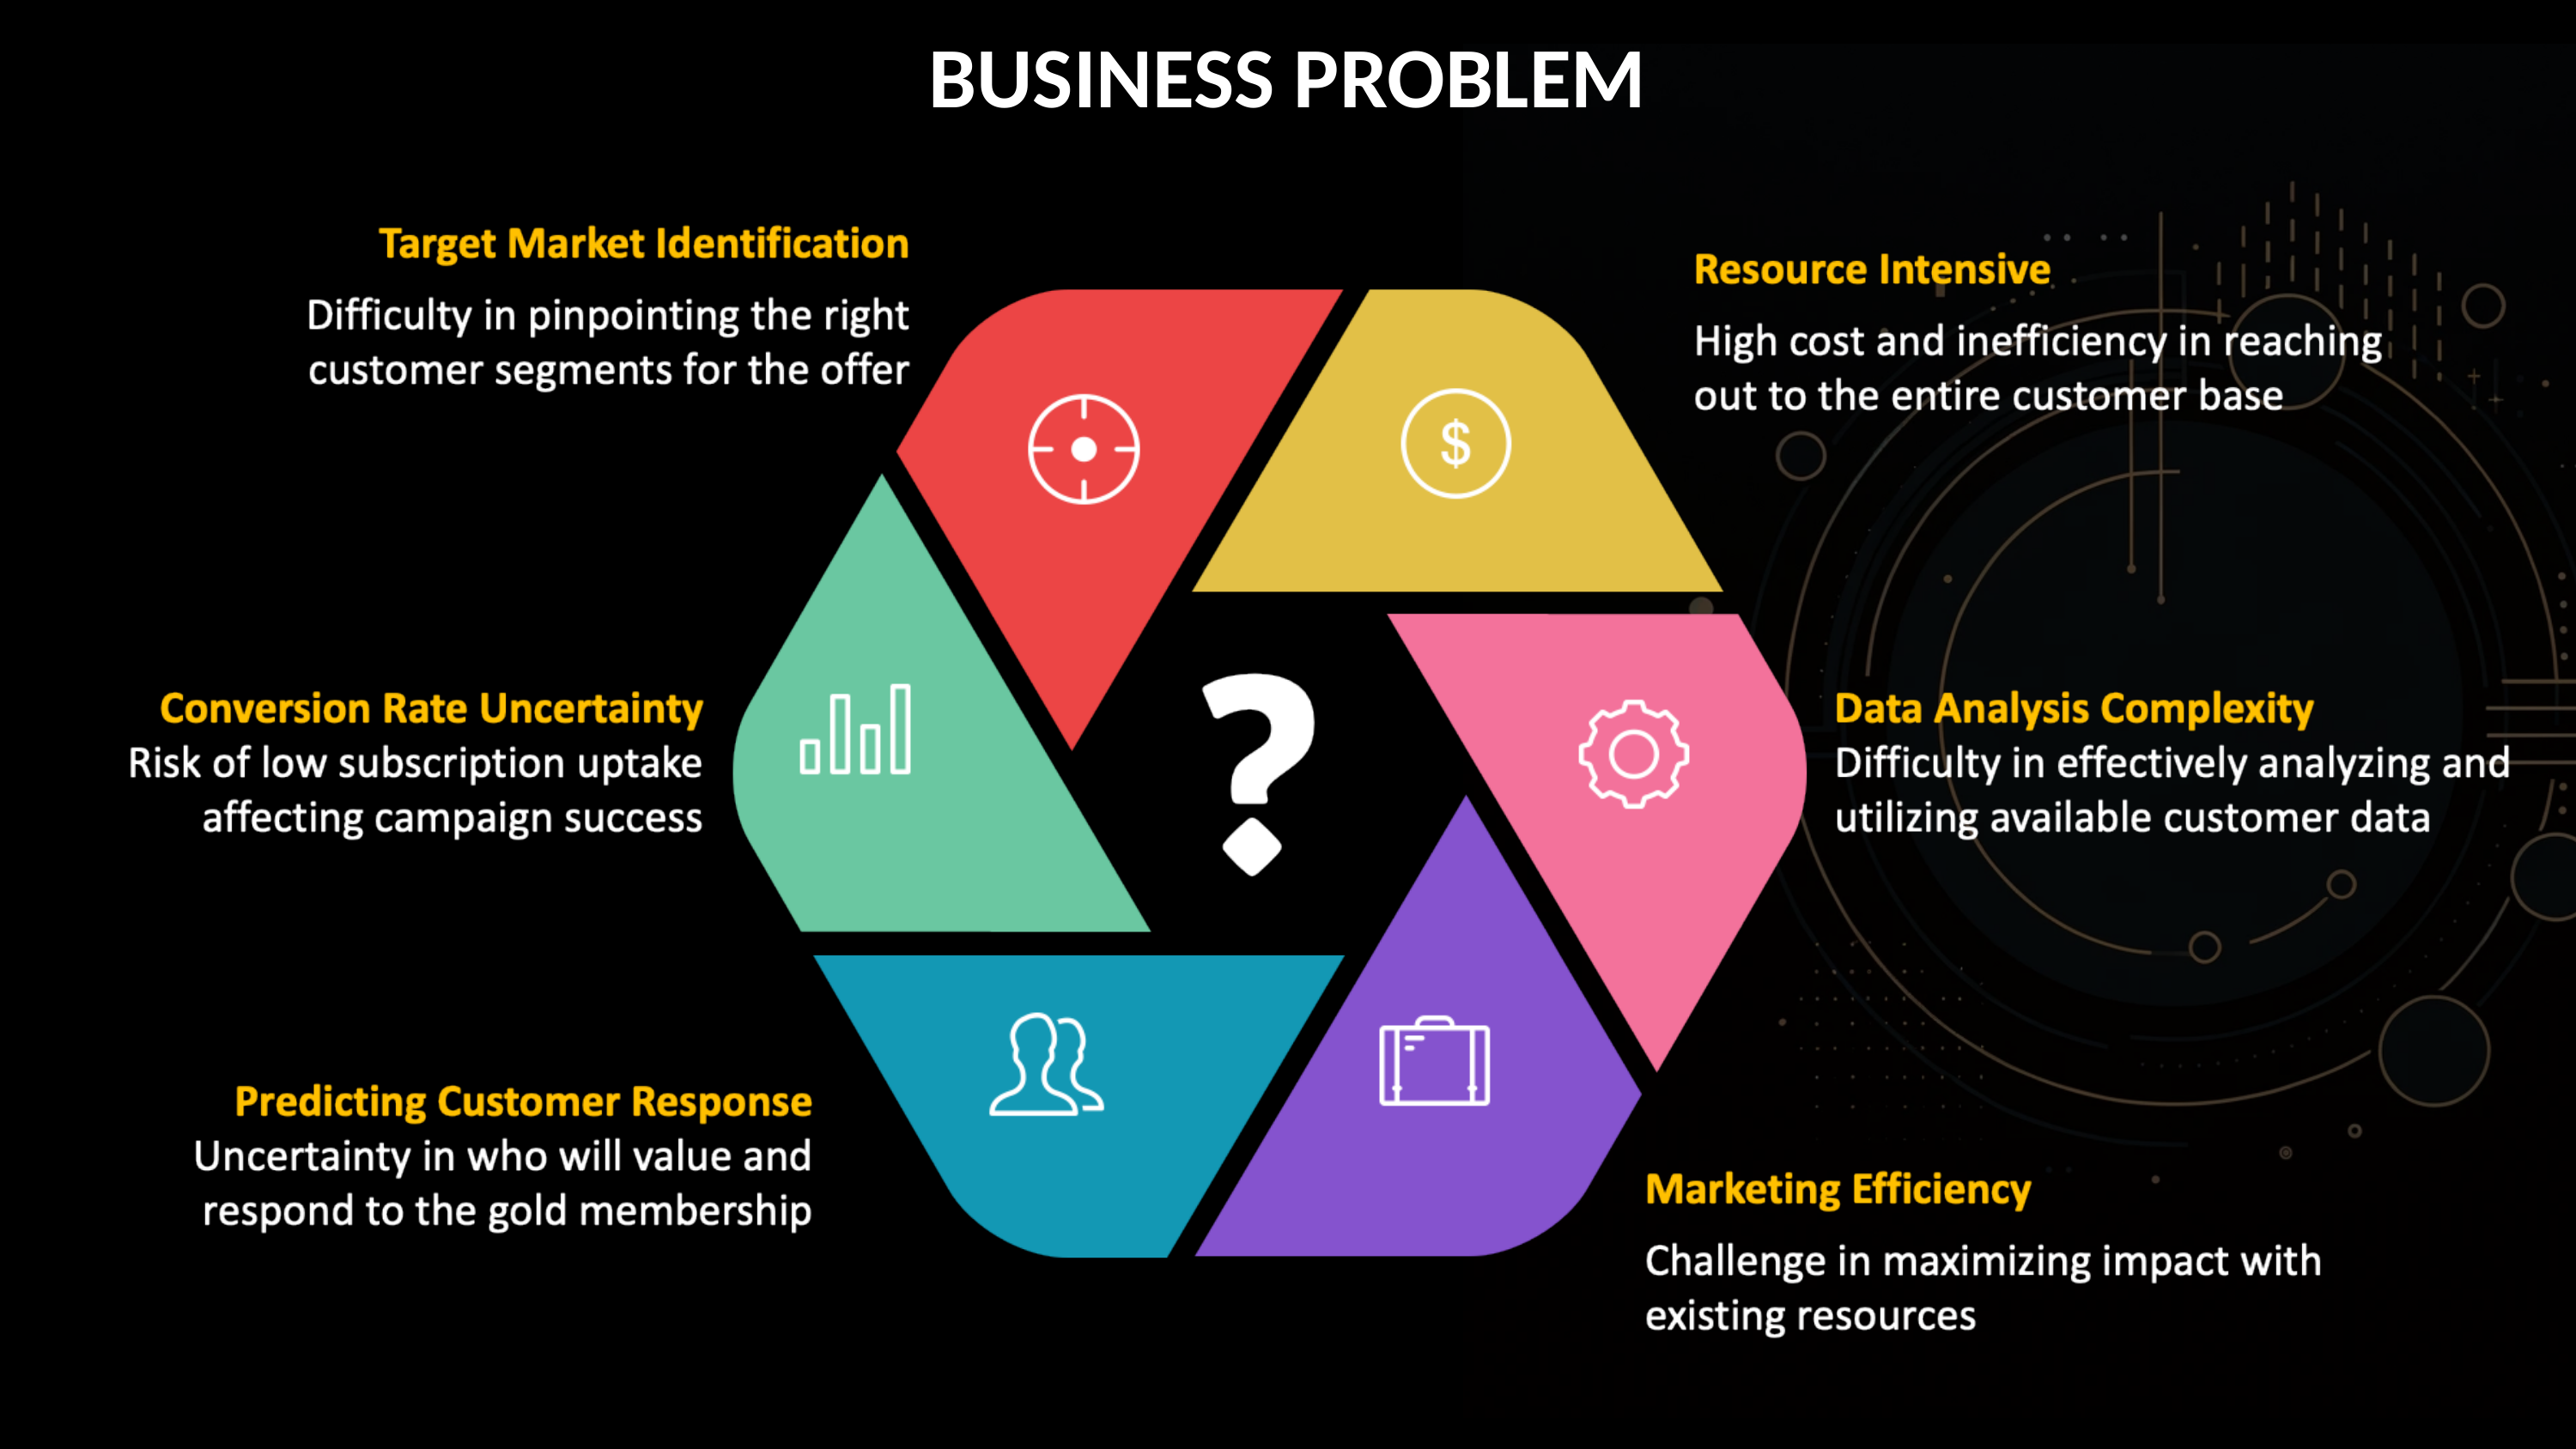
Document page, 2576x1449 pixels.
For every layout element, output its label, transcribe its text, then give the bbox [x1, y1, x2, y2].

text_box BUSINESS PROBLEM [0, 9, 2576, 168]
picture [0, 168, 2576, 1419]
